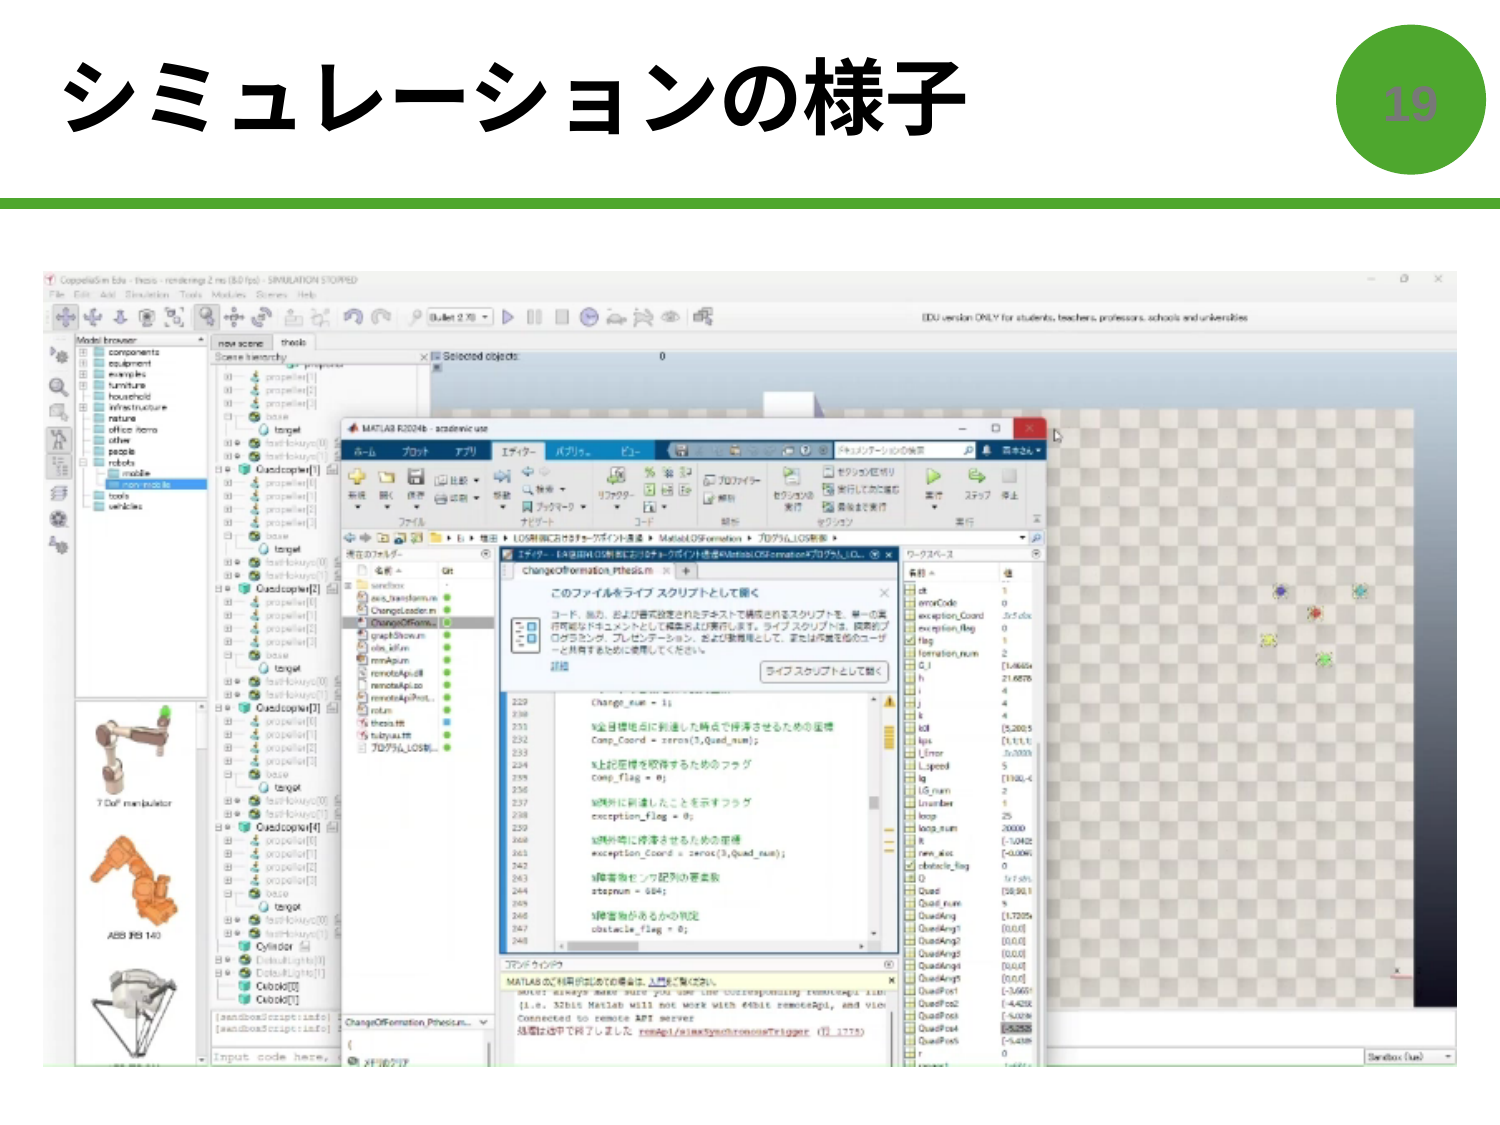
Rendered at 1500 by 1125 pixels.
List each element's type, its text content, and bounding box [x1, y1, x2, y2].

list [41, 269, 1458, 1069]
title シミュレーションの様子 [42, 28, 1337, 175]
slide_number 18 [1364, 71, 1458, 132]
